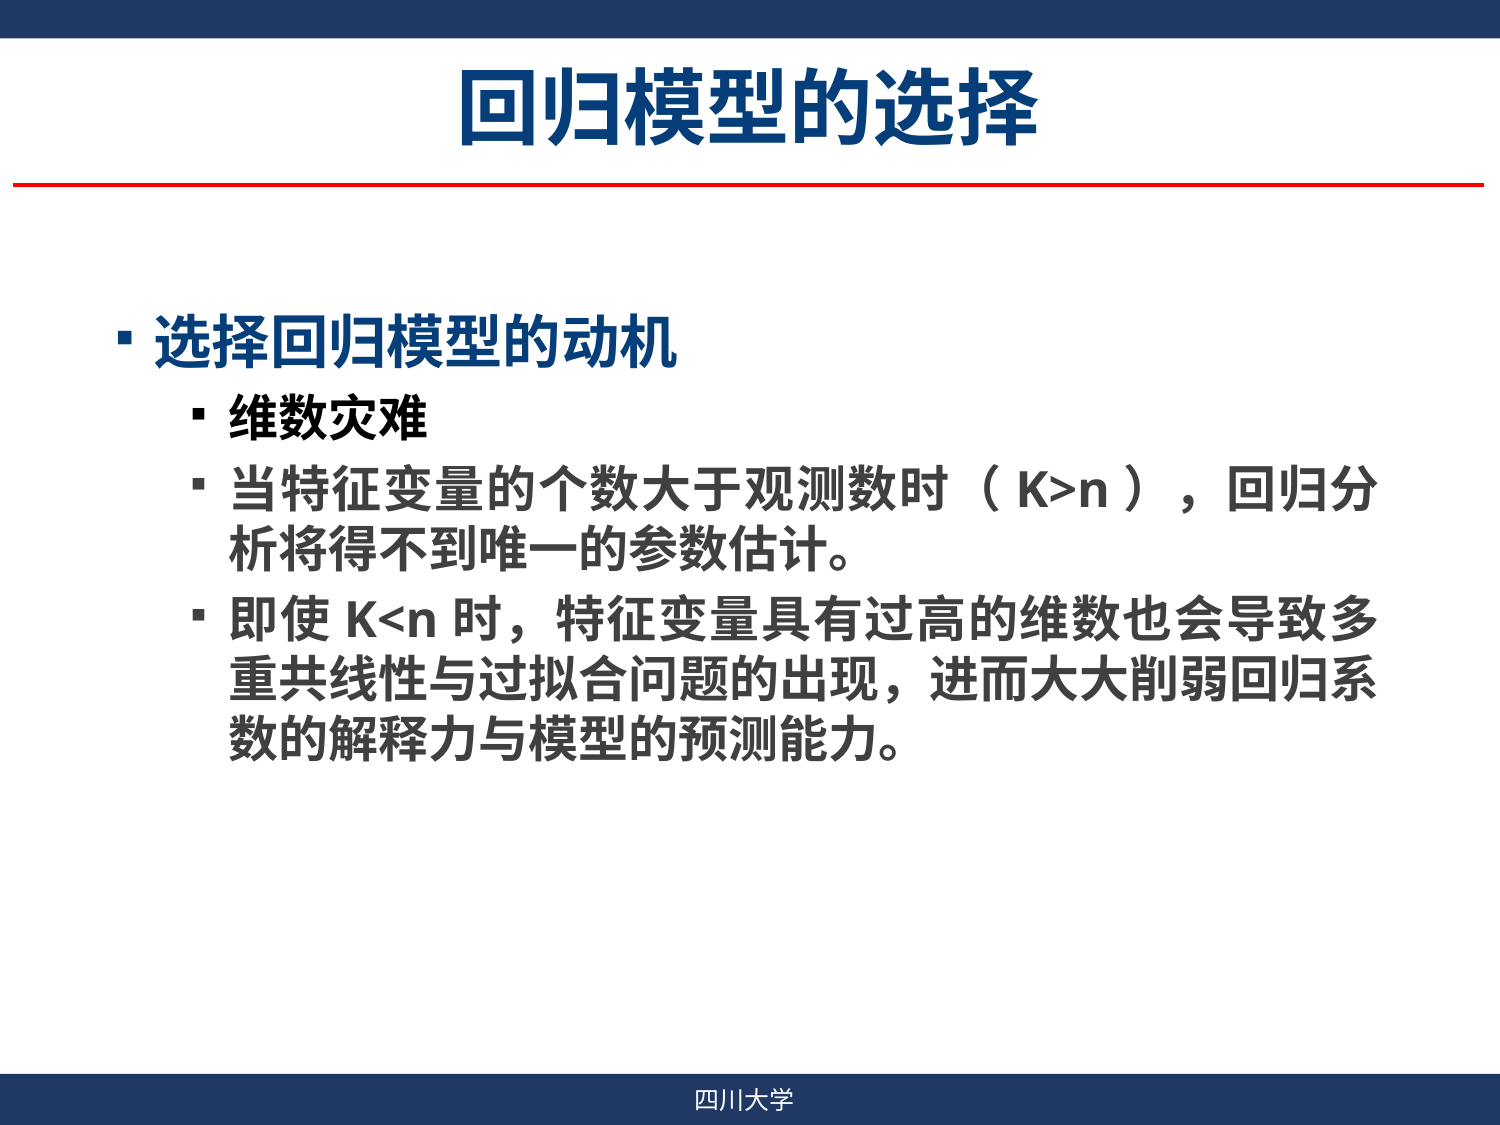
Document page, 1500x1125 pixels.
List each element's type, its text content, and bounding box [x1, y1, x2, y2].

list 选择回归模型的动机 维数灾难 当特征变量的个数大于观测数时（K>n），回归分析将得不到唯一的参数估计。 即使K<n时，特征变量具有过高的维数也会导致多重共线性与过拟合问题的出现，进而大大削弱回归系数的解释力与模型的预测能力。 [101, 306, 1395, 1024]
title 回归模型的选择 [101, 60, 1395, 163]
